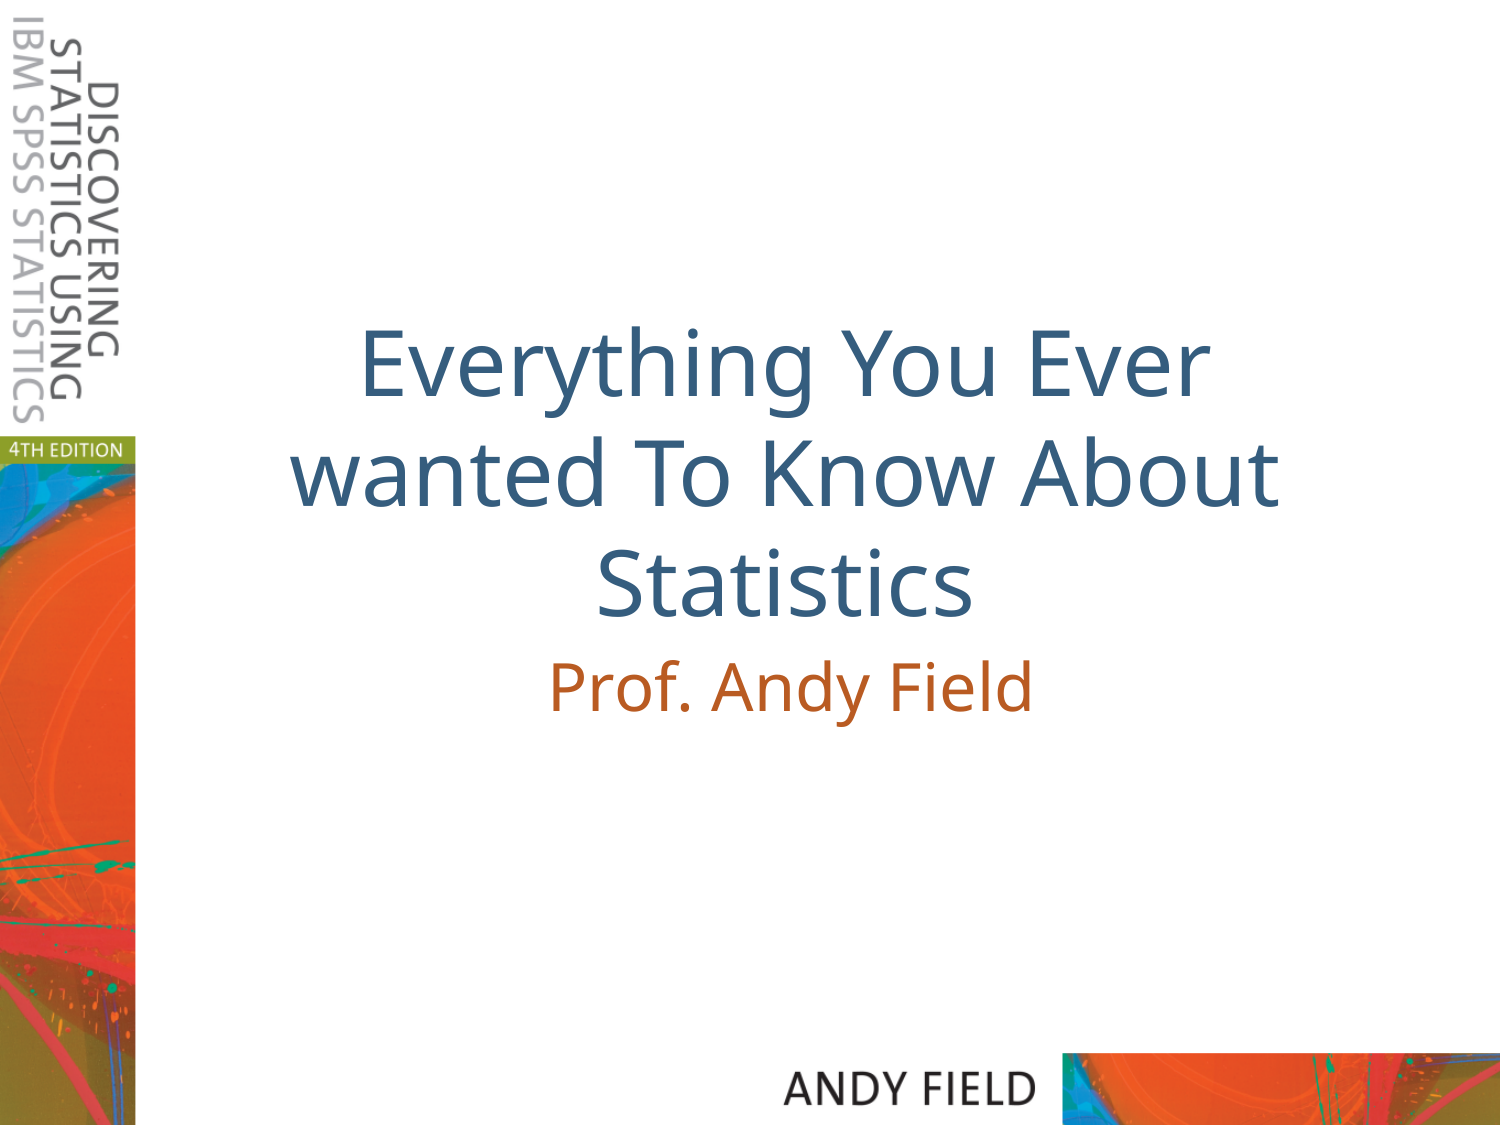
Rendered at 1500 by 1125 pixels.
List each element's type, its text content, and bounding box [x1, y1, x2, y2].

title Everything You Ever wanted To Know About Statistics [183, 349, 1388, 591]
subtitle Prof. Andy Field [266, 637, 1317, 925]
